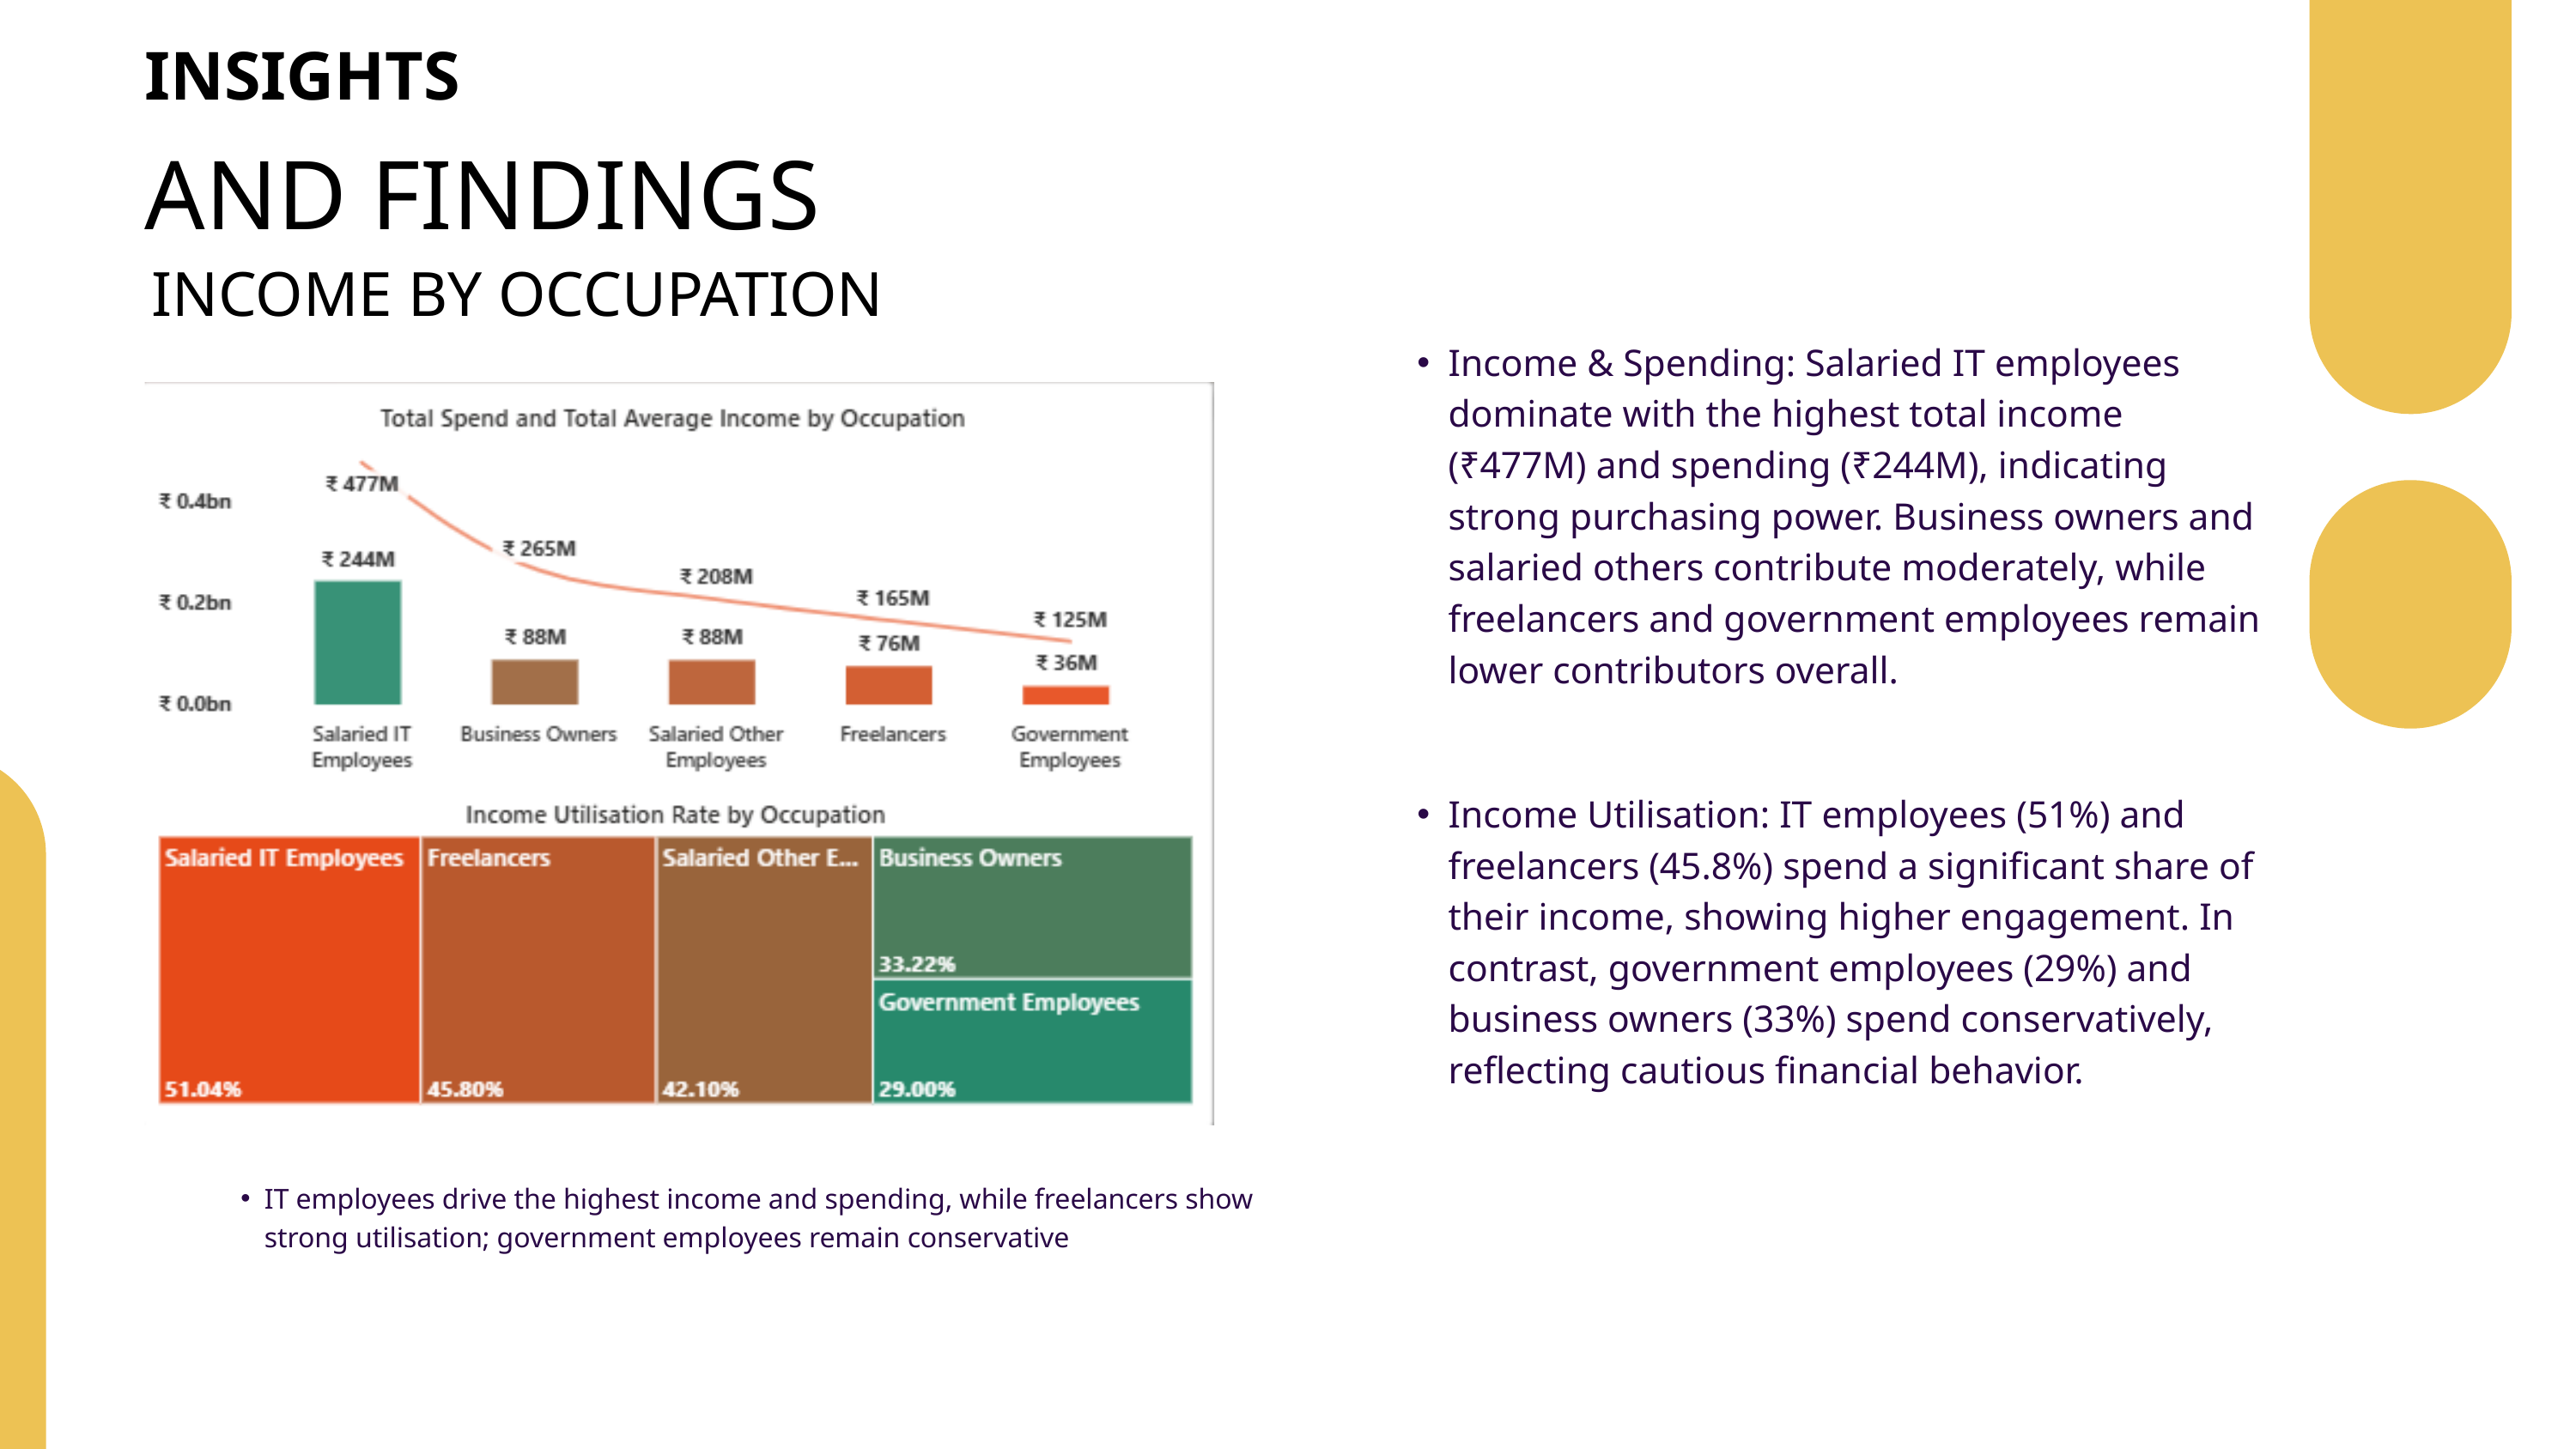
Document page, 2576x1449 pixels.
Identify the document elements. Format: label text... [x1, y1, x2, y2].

text_box INCOME BY OCCUPATION [151, 243, 904, 329]
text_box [2309, 479, 2512, 729]
text_box AND FINDINGS [144, 115, 1079, 249]
text_box [144, 382, 1215, 1125]
text_box Income & Spending: Salaried IT employees dominate with the highest total income (₹477M) and spending (₹244M), indicating strong purchasing power. Business owners and salaried others contribute moderately, while freelancers and government employees remain lower contributors overall. [1386, 332, 2263, 691]
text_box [0, 753, 46, 1449]
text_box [2309, 0, 2512, 415]
text_box Income Utilisation: IT employees (51%) and freelancers (45.8%) spend a significant share of their income, showing higher engagement. In contrast, government employees (29%) and business owners (33%) spend conservatively, reflecting cautious financial behavior. [1386, 784, 2263, 1091]
text_box INSIGHTS [144, 20, 825, 113]
text_box IT employees drive the highest income and spending, while freelancers show strong utilisation; government employees remain conservative [217, 1175, 1314, 1253]
